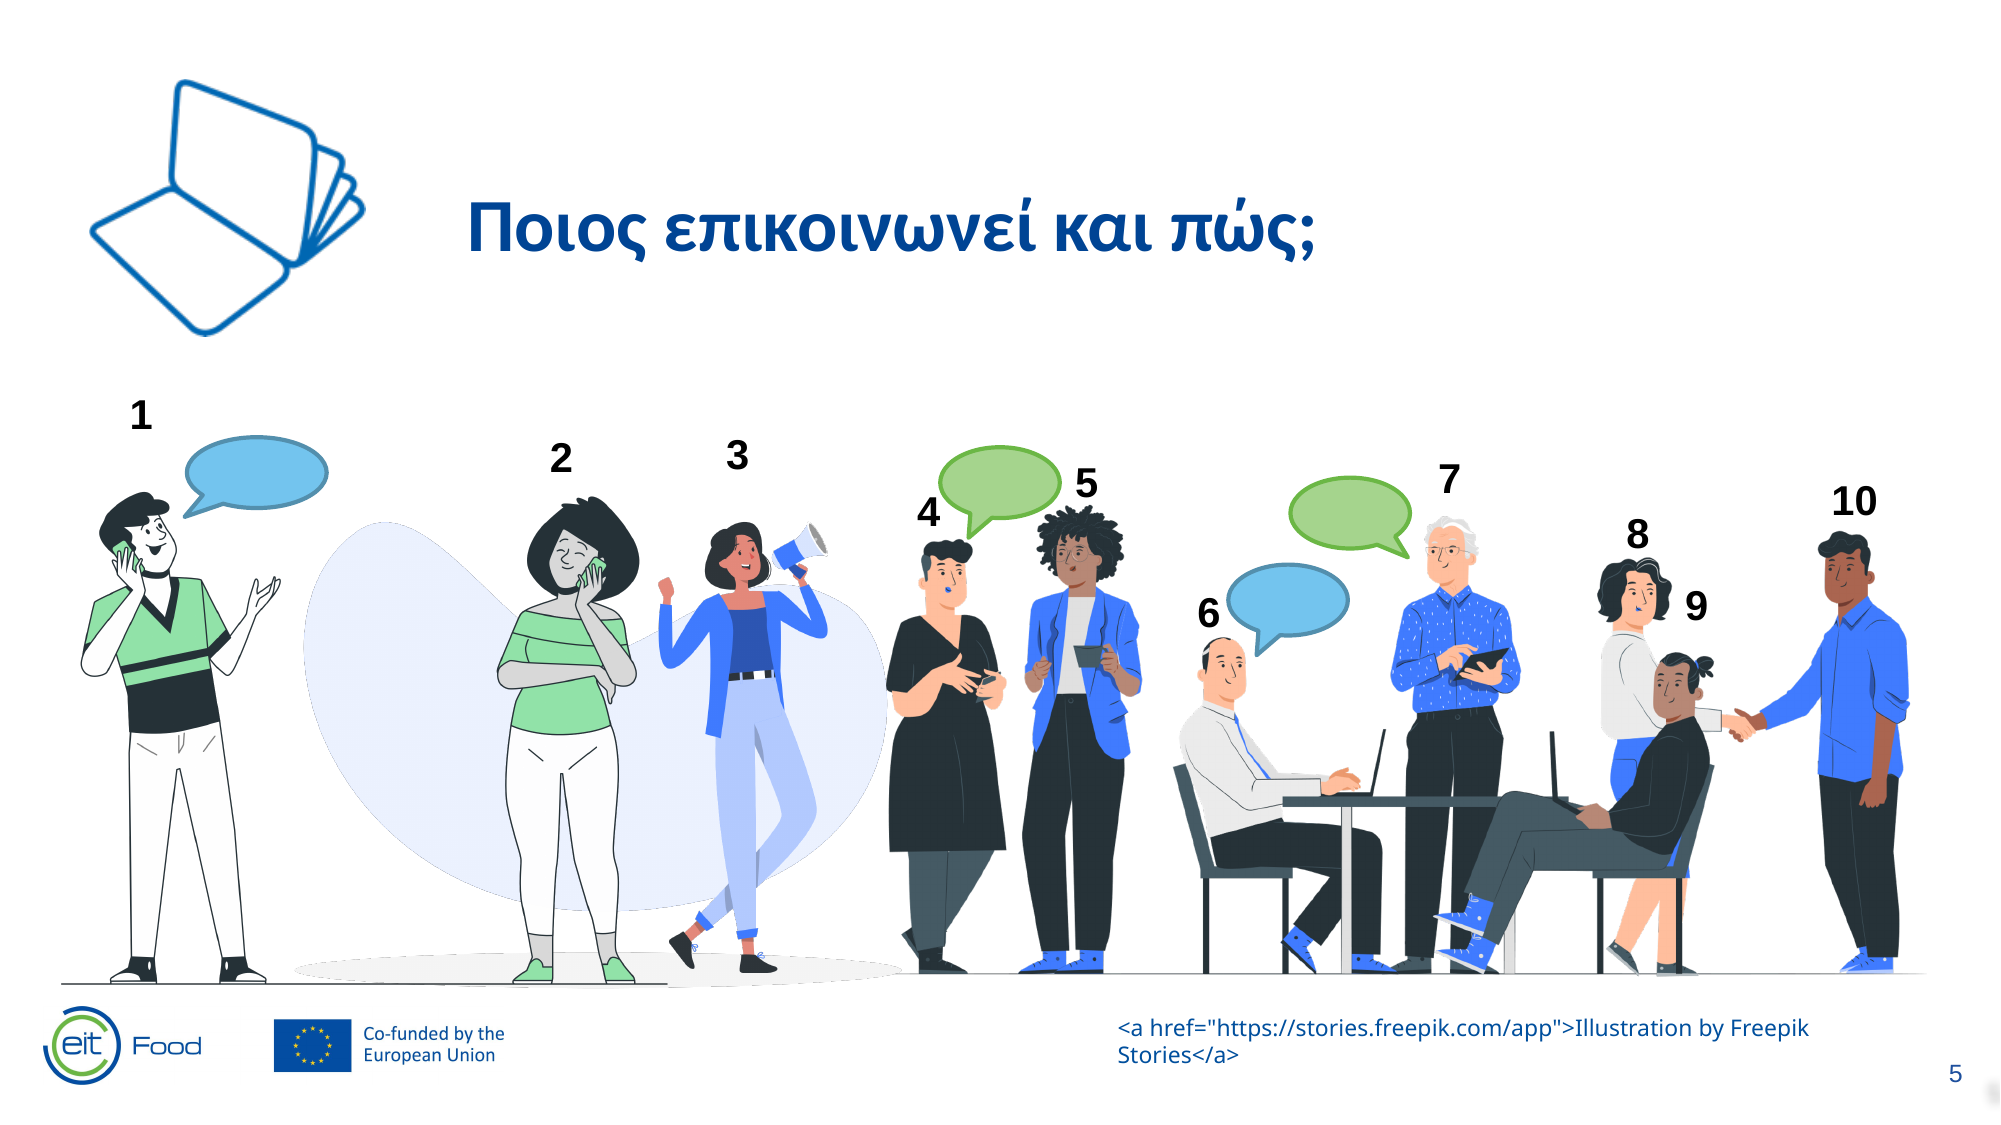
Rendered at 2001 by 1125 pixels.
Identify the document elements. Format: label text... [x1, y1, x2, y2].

slide_number 5 [1527, 1042, 1978, 1103]
list Ποιος επικοινωνεί και πώς; [452, 168, 1736, 299]
picture [21, 79, 1968, 1101]
